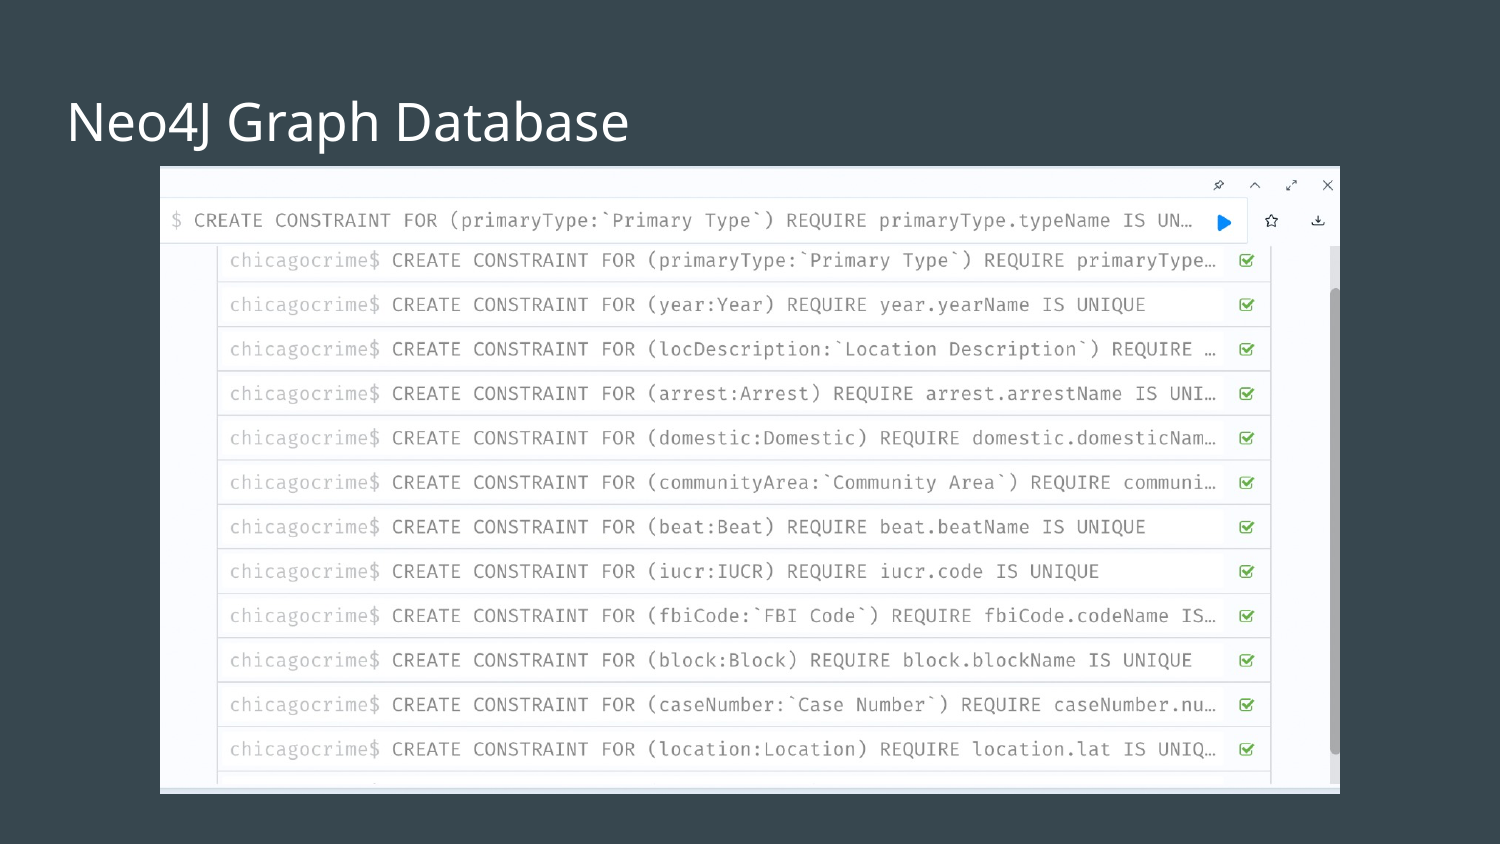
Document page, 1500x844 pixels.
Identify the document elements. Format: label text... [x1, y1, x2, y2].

title Neo4J Graph Database [51, 72, 1449, 167]
picture [159, 166, 1341, 794]
